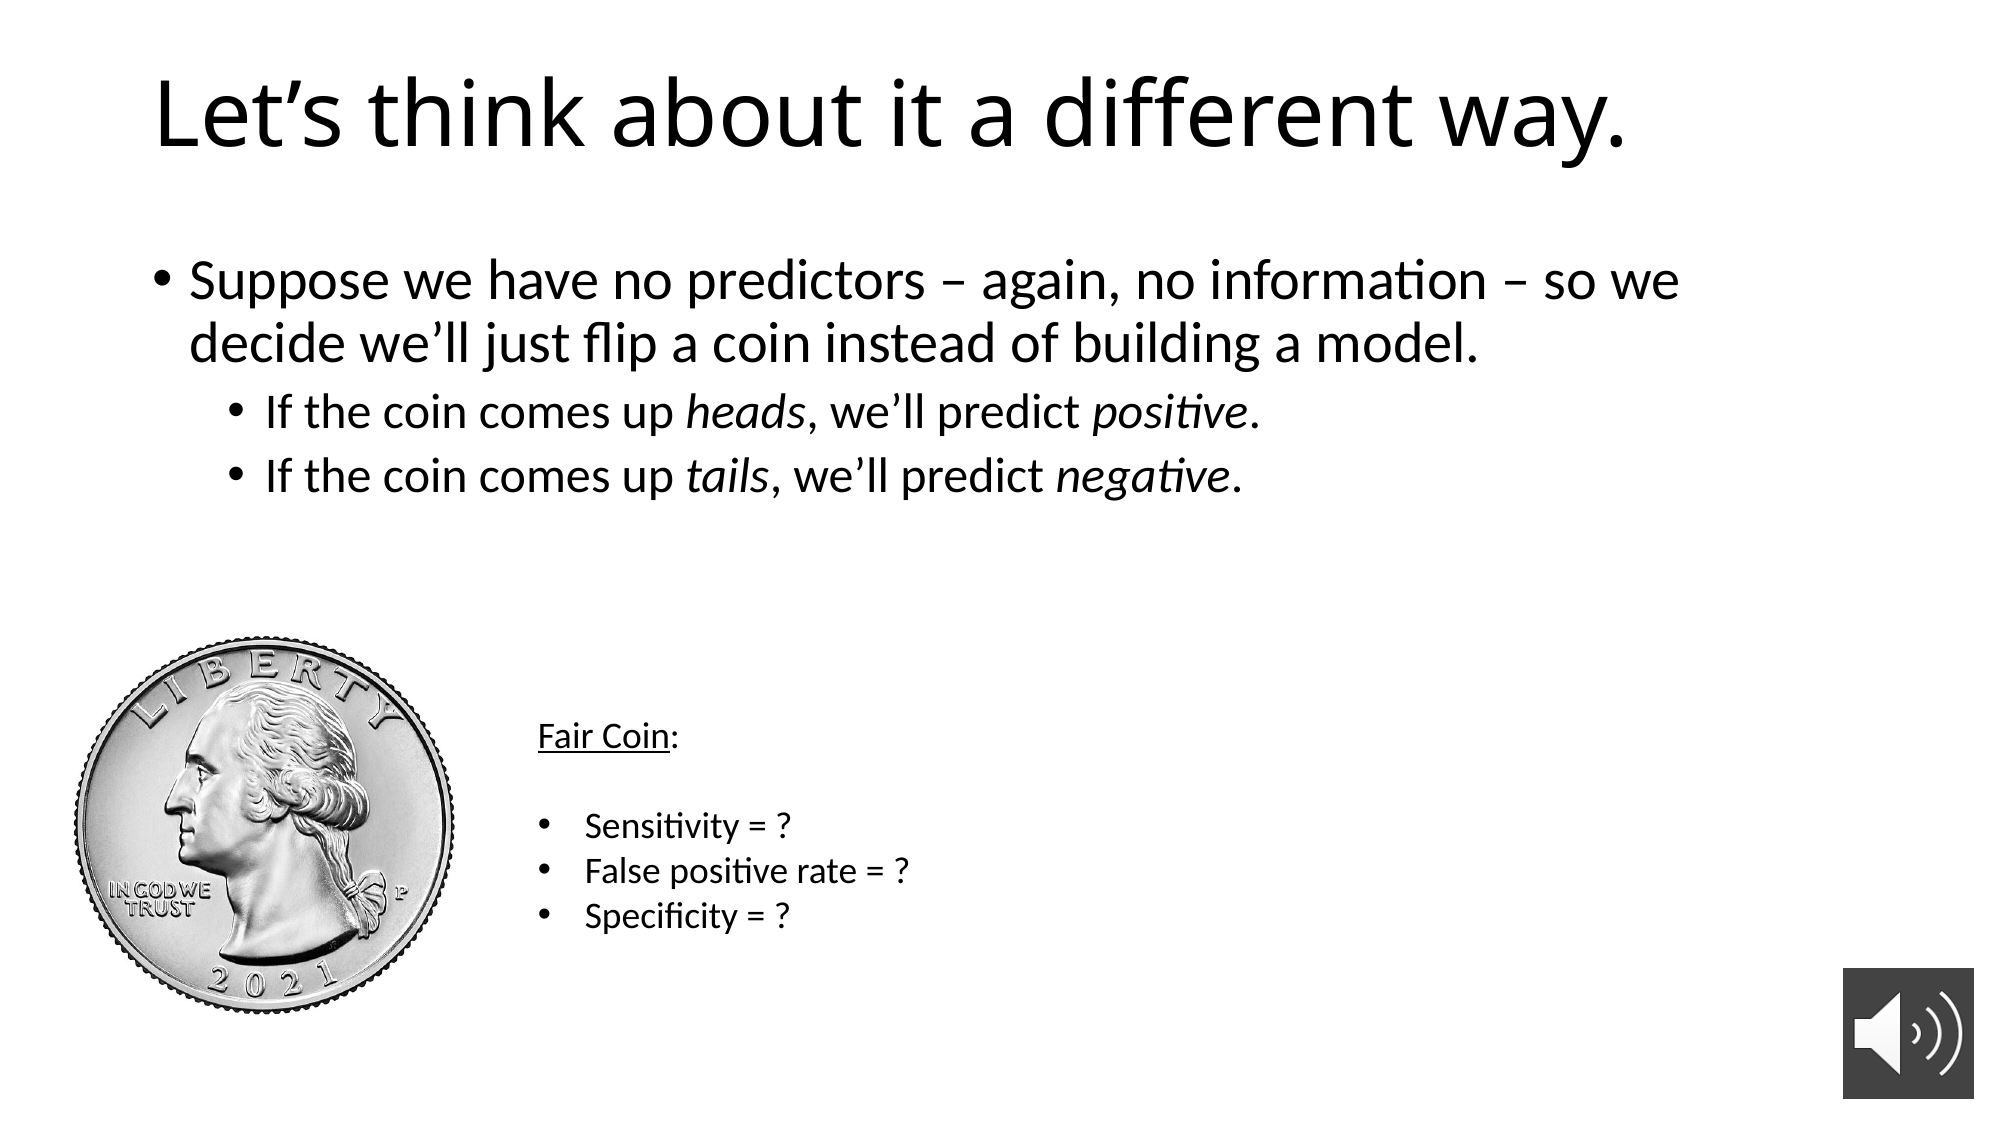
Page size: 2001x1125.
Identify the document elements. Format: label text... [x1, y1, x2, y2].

picture [1841, 966, 1975, 1100]
list Suppose we have no predictors – again, no information – so we decide we’ll just flip a coin instead of building a model. If the coin comes up heads, we’ll predict positive. If the coin comes up tails, we’ll predict negative. [137, 241, 1863, 956]
title Let’s think about it a different way. [137, 59, 1863, 241]
picture [73, 634, 455, 1016]
